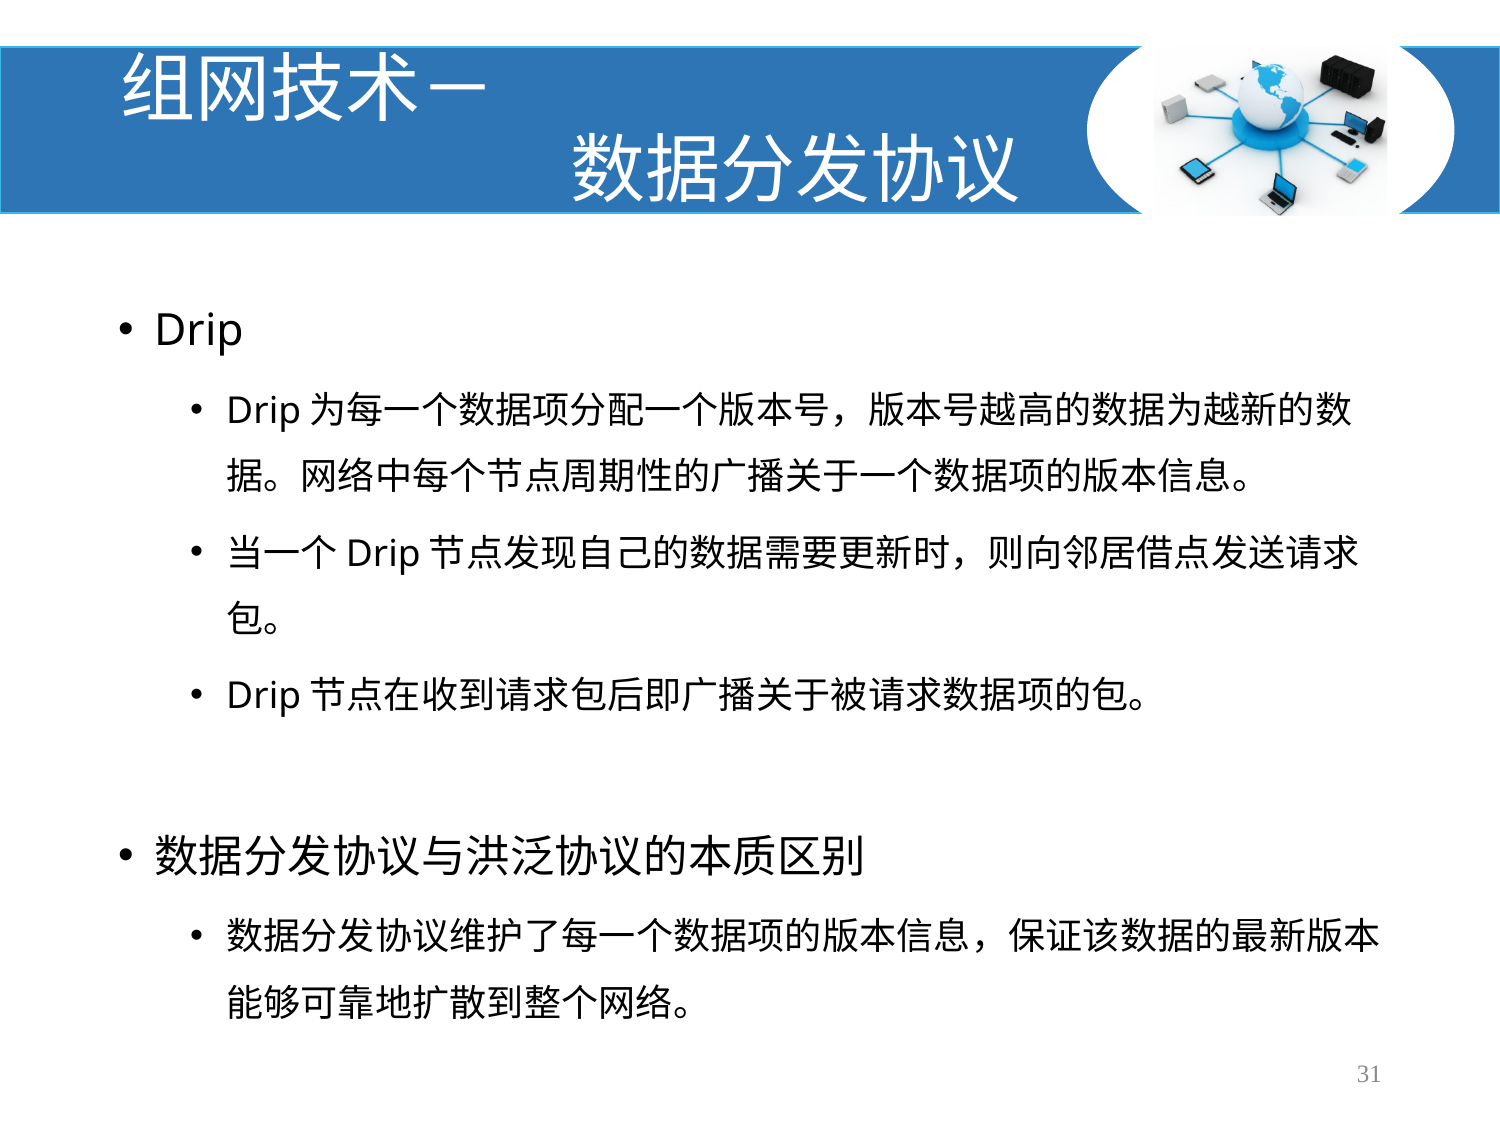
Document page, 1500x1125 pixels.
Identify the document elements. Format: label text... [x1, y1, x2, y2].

list Drip Drip为每一个数据项分配一个版本号，版本号越高的数据为越新的数据。网络中每个节点周期性的广播关于一个数据项的版本信息。 当一个Drip节点发现自己的数据需要更新时，则向邻居借点发送请求包。 Drip节点在收到请求包后即广播关于被请求数据项的包。 数据分发协议与洪泛协议的本质区别 数据分发协议维护了每一个数据项的版本信息，保证该数据的最新版本能够可靠地扩散到整个网络。 [103, 267, 1397, 1039]
title 组网技术－ 数据分发协议 [105, 50, 1060, 214]
slide_number 31 [1059, 1042, 1397, 1103]
picture [1154, 46, 1388, 216]
